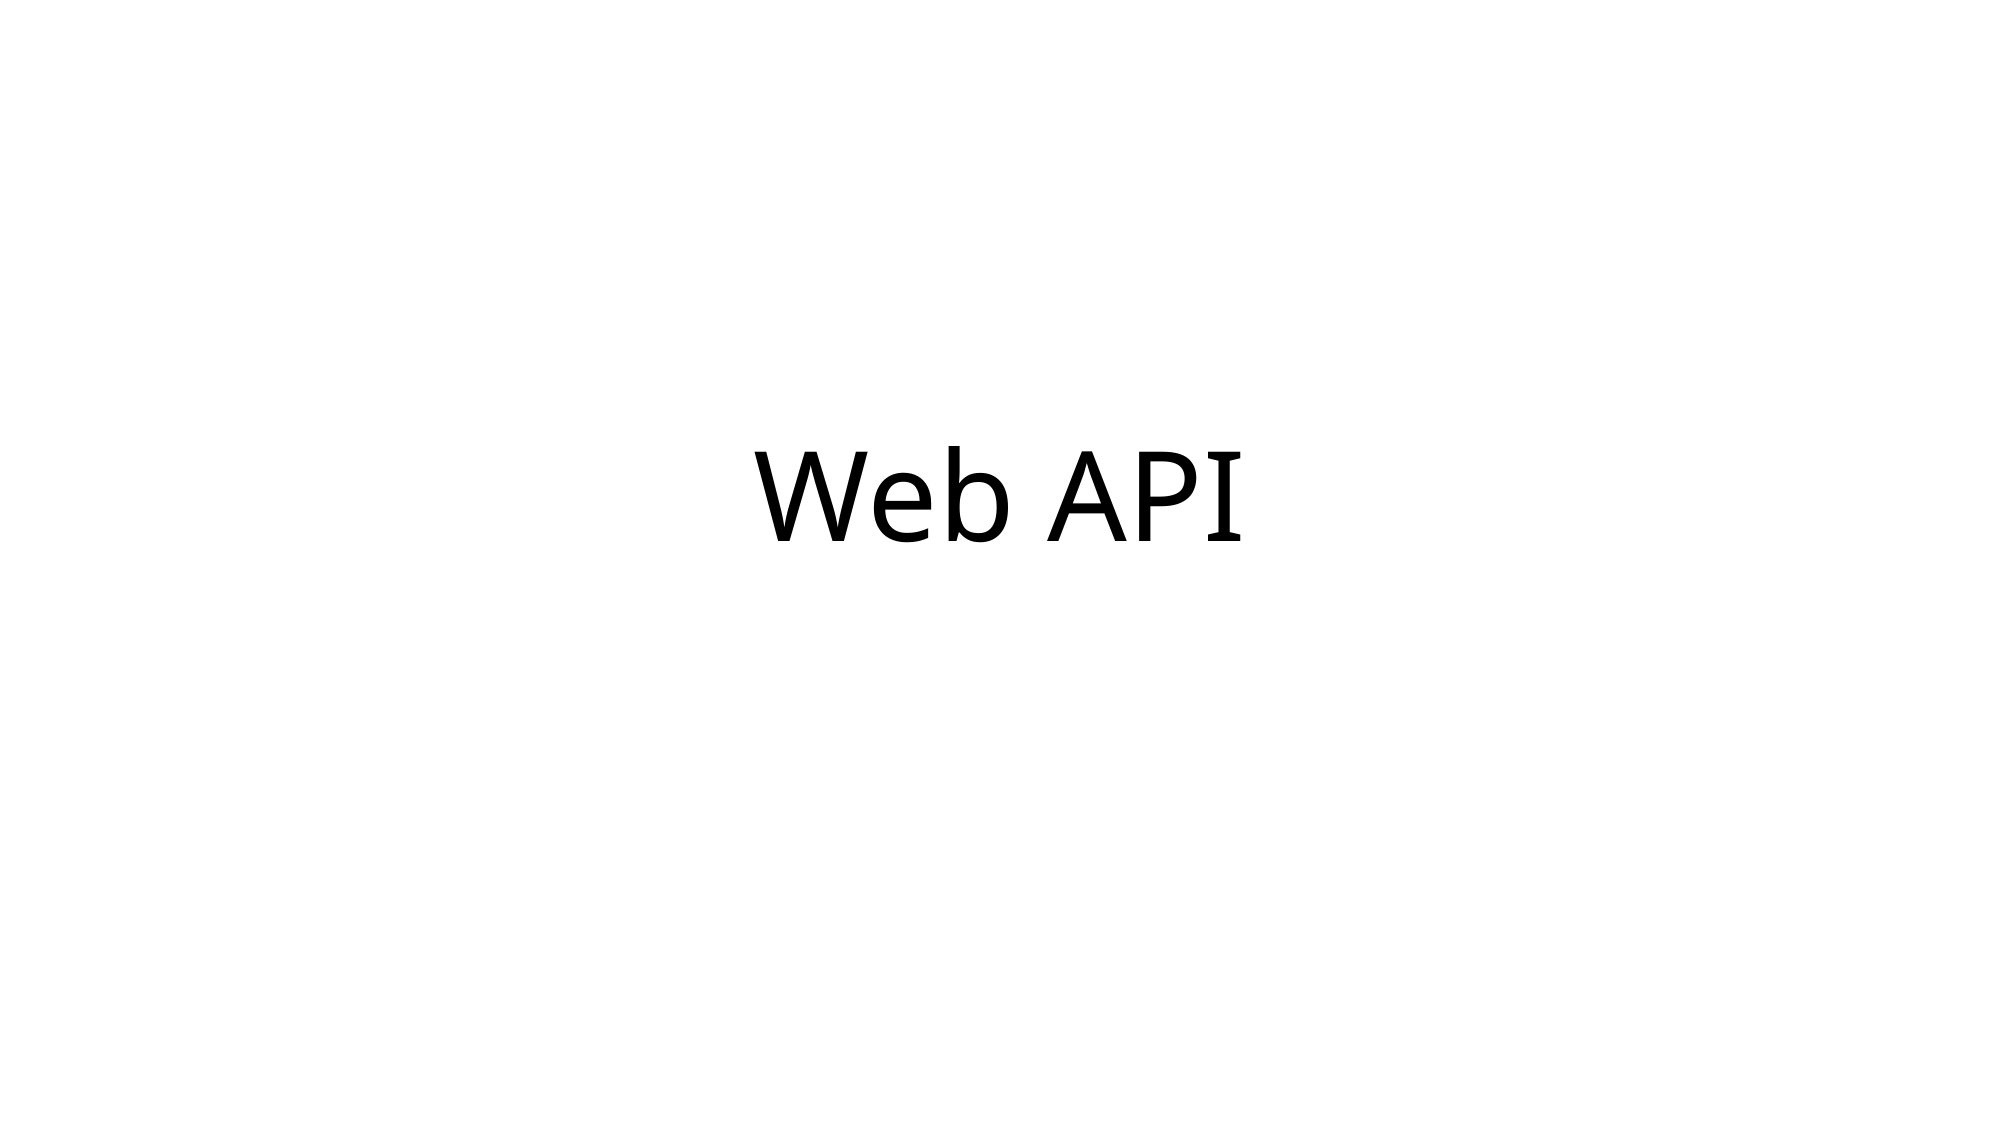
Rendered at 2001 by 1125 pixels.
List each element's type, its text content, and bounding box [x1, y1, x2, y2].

title Web API [249, 184, 1750, 576]
